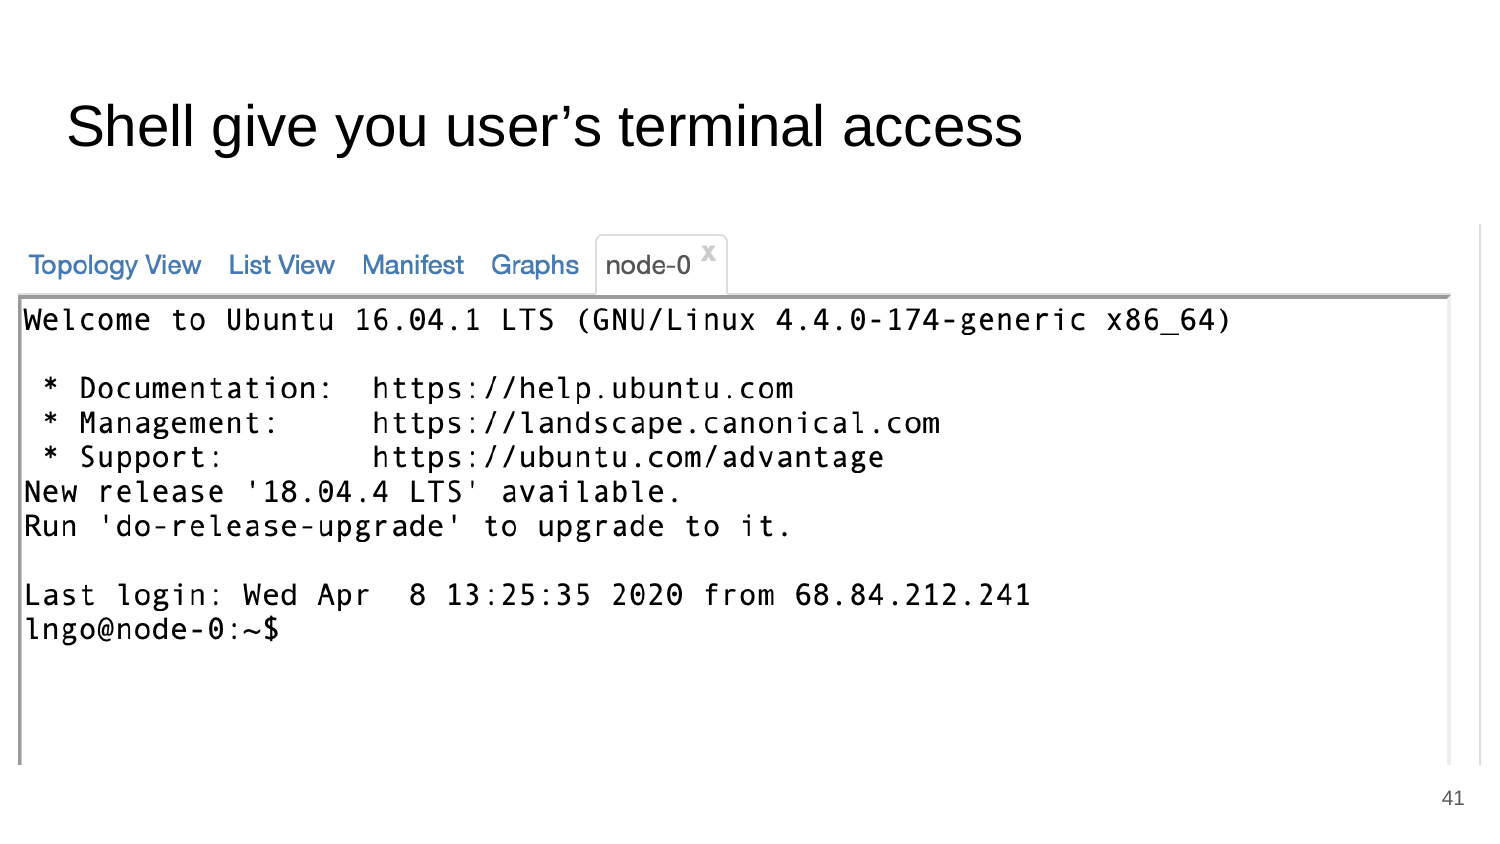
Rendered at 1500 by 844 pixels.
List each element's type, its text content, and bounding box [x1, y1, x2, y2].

slide_number 41 [1389, 772, 1480, 830]
title Shell give you user’s terminal access [51, 72, 1449, 167]
picture [0, 223, 1500, 766]
